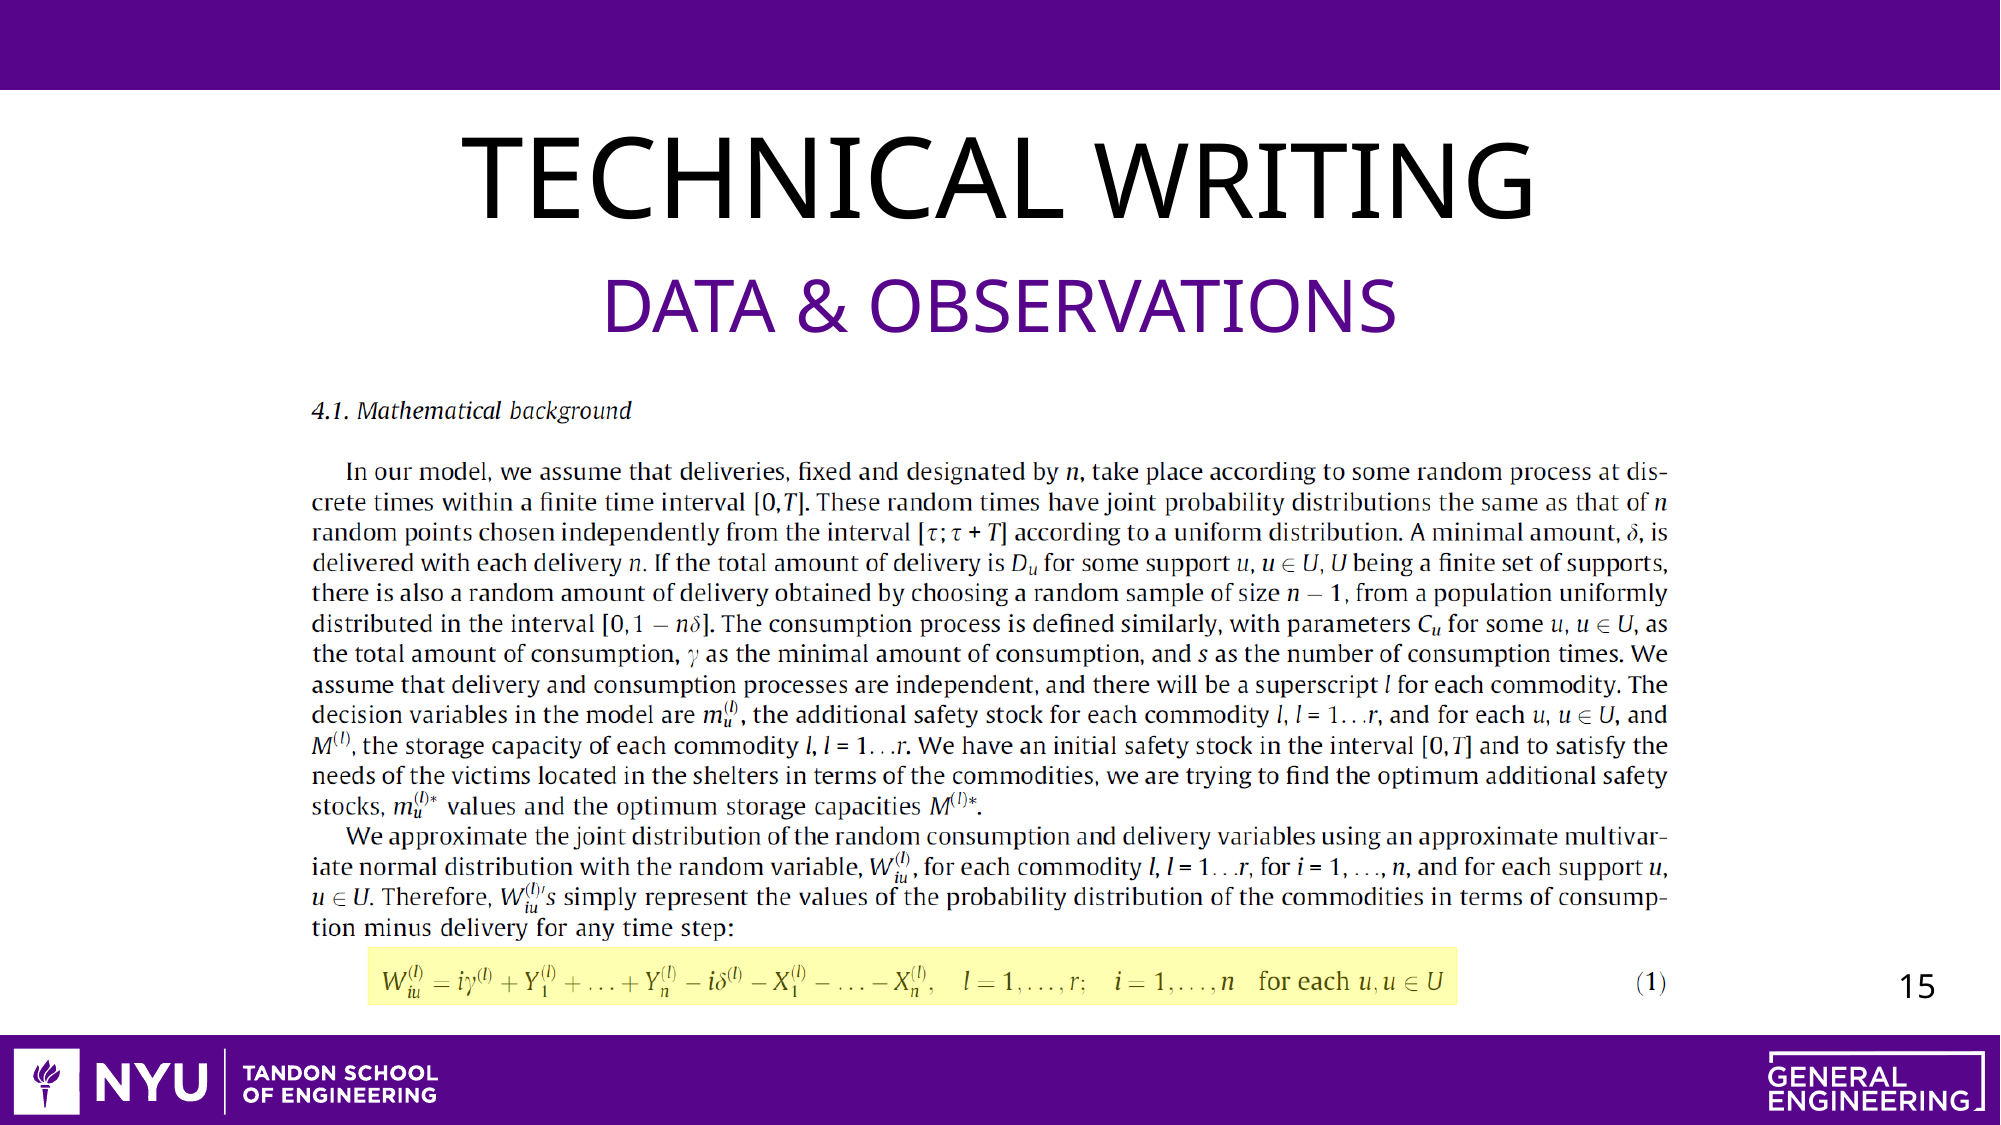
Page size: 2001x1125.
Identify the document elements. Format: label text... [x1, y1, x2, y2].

picture [277, 360, 1723, 1014]
picture [13, 1048, 438, 1115]
picture [1768, 1051, 1985, 1111]
text_box [0, 1034, 2000, 1125]
text_box TECHNICAL WRITING [17, 91, 1983, 251]
text_box 15 [1802, 958, 1951, 1013]
text_box [0, 0, 2000, 91]
text_box DATA & OBSERVATIONS [353, 251, 1647, 360]
